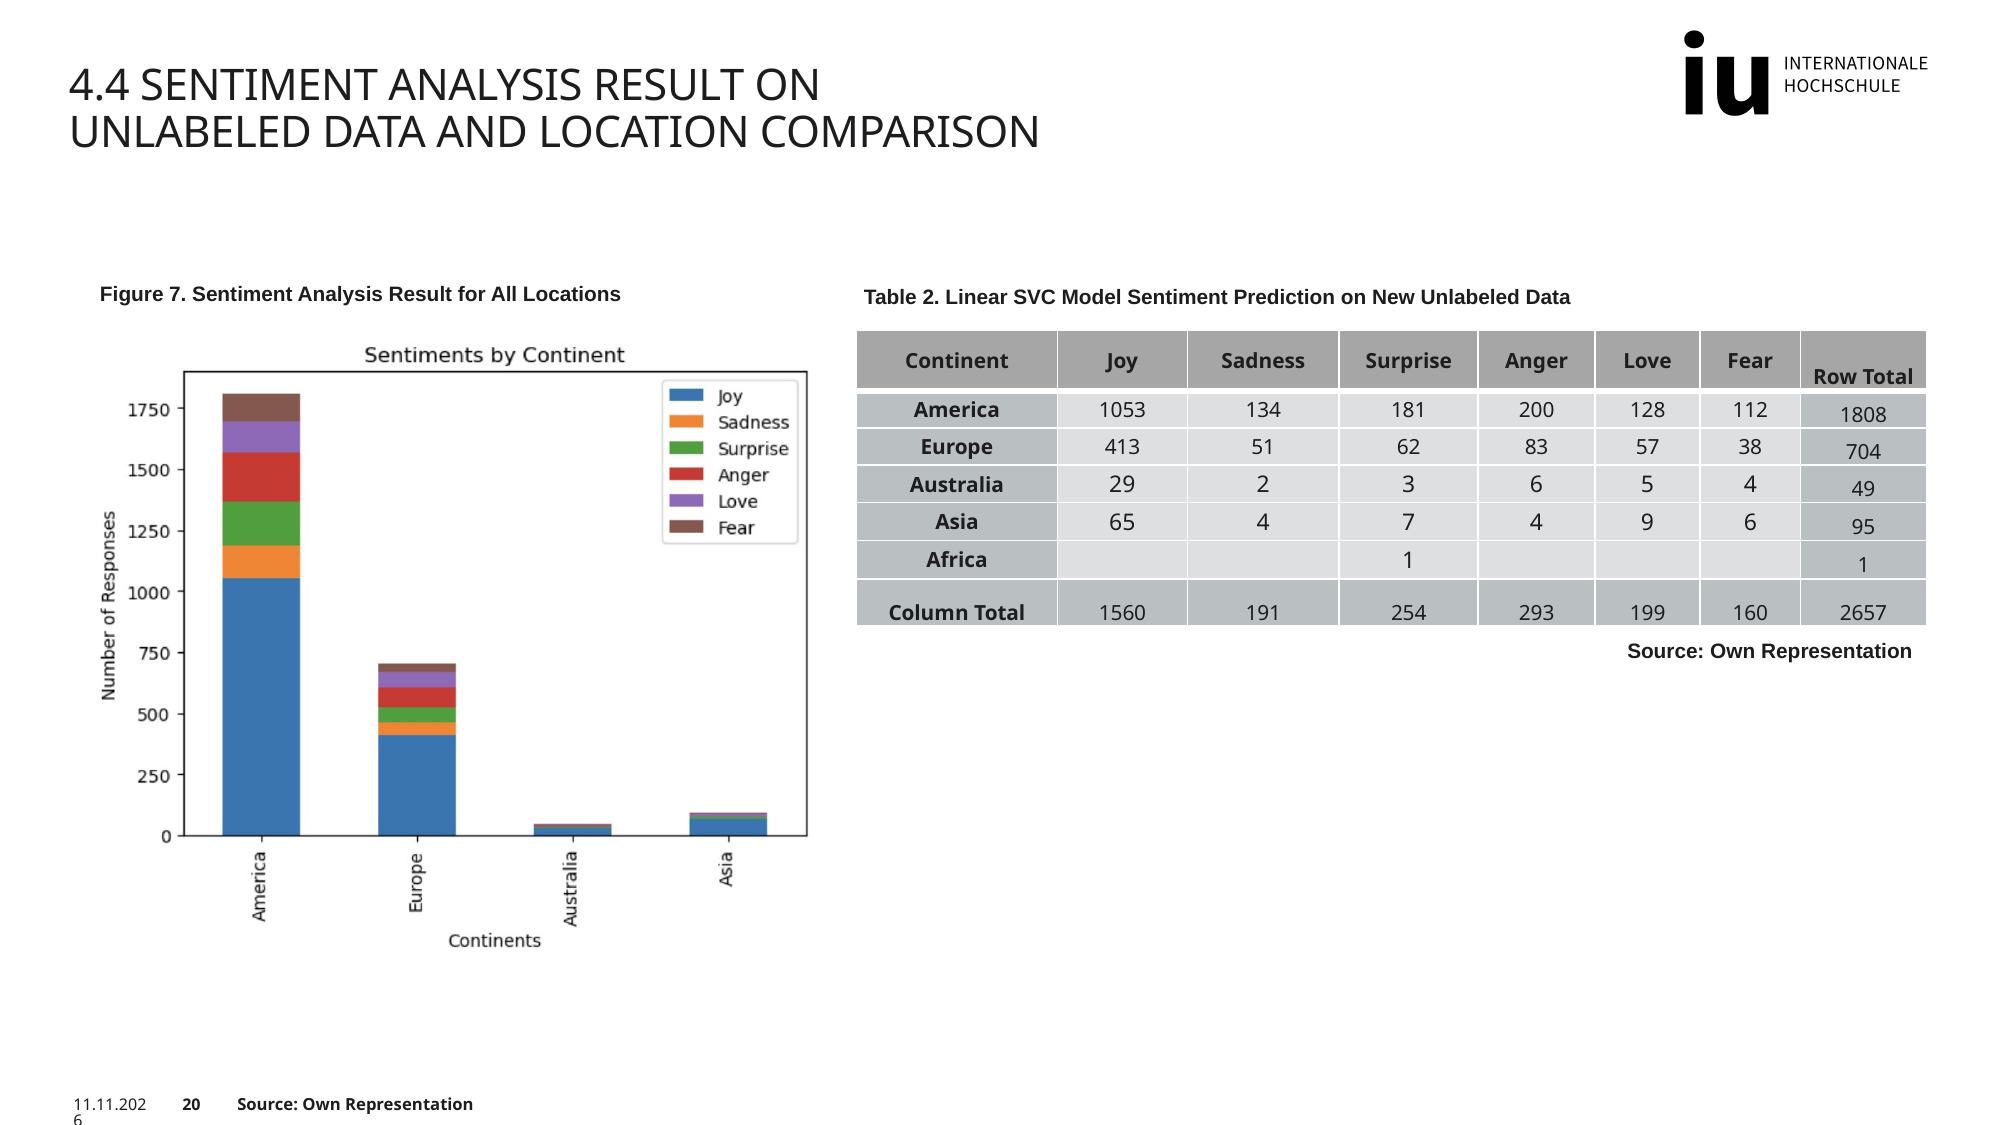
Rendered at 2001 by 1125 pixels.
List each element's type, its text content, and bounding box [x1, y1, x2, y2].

table_cell 57 [1596, 429, 1699, 464]
table_cell 2 [1188, 466, 1338, 502]
table_cell 1053 [1058, 394, 1187, 427]
table_cell Europe [857, 429, 1057, 464]
title 4.4 Sentiment Analysis Result on Unlabeled Data and Location Comparison [69, 63, 1140, 159]
footer Source: Own Representation [237, 1093, 1956, 1116]
table_cell [1058, 541, 1187, 578]
table_cell 112 [1701, 394, 1800, 427]
table_cell 2657 [1801, 580, 1926, 625]
table_cell 65 [1058, 503, 1187, 540]
table_header Sadness [1188, 331, 1338, 388]
table_cell 704 [1801, 429, 1926, 464]
table_cell 5 [1596, 466, 1699, 502]
table_cell 254 [1340, 580, 1477, 625]
table_cell America [857, 394, 1057, 427]
table_cell [1701, 541, 1800, 578]
table_header Fear [1701, 331, 1800, 388]
table_header Joy [1058, 331, 1187, 388]
table_cell 6 [1701, 503, 1800, 540]
table_cell 160 [1701, 580, 1800, 625]
table_cell 6 [1479, 466, 1594, 502]
table_cell Africa [857, 541, 1057, 578]
table_cell 4 [1188, 503, 1338, 540]
table_cell 4 [1701, 466, 1800, 502]
table_cell [1188, 541, 1338, 578]
table_cell 1 [1340, 541, 1477, 578]
table_header Surprise [1340, 331, 1477, 388]
text_box Source: Own Representation [1612, 630, 1944, 671]
table_cell 293 [1479, 580, 1594, 625]
table_cell 38 [1701, 429, 1800, 464]
table_cell Australia [857, 466, 1057, 502]
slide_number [73, 1093, 151, 1116]
table_cell 199 [1596, 580, 1699, 625]
table_cell 181 [1340, 394, 1477, 427]
table_header Row Total [1801, 331, 1926, 388]
table_cell 134 [1188, 394, 1338, 427]
table_cell 1808 [1801, 394, 1926, 427]
table_header Love [1596, 331, 1699, 388]
table_cell 95 [1801, 503, 1926, 540]
table_cell 51 [1188, 429, 1338, 464]
table_cell 62 [1340, 429, 1477, 464]
table_cell 4 [1479, 503, 1594, 540]
table_cell 83 [1479, 429, 1594, 464]
slide_number 20 [157, 1093, 226, 1116]
table_cell 3 [1340, 466, 1477, 502]
table_cell [1479, 541, 1594, 578]
picture [1628, 0, 1985, 172]
table_cell 49 [1801, 466, 1926, 502]
table_cell 29 [1058, 466, 1187, 502]
table_cell Asia [857, 503, 1057, 540]
table_header Continent [857, 331, 1057, 388]
table_cell Column Total [857, 580, 1057, 625]
table_cell 413 [1058, 429, 1187, 464]
table_cell 1 [1801, 541, 1926, 578]
text_box Table 2. Linear SVC Model Sentiment Prediction on New Unlabeled Data [849, 276, 1645, 317]
table_cell 200 [1479, 394, 1594, 427]
table_cell 128 [1596, 394, 1699, 427]
table_cell 7 [1340, 503, 1477, 540]
table_header Anger [1479, 331, 1594, 388]
table_cell 191 [1188, 580, 1338, 625]
text_box Figure 7. Sentiment Analysis Result for All Locations [85, 276, 651, 314]
table_cell [1596, 541, 1699, 578]
table_cell 9 [1596, 503, 1699, 540]
table_cell 1560 [1058, 580, 1187, 625]
picture [56, 329, 835, 958]
